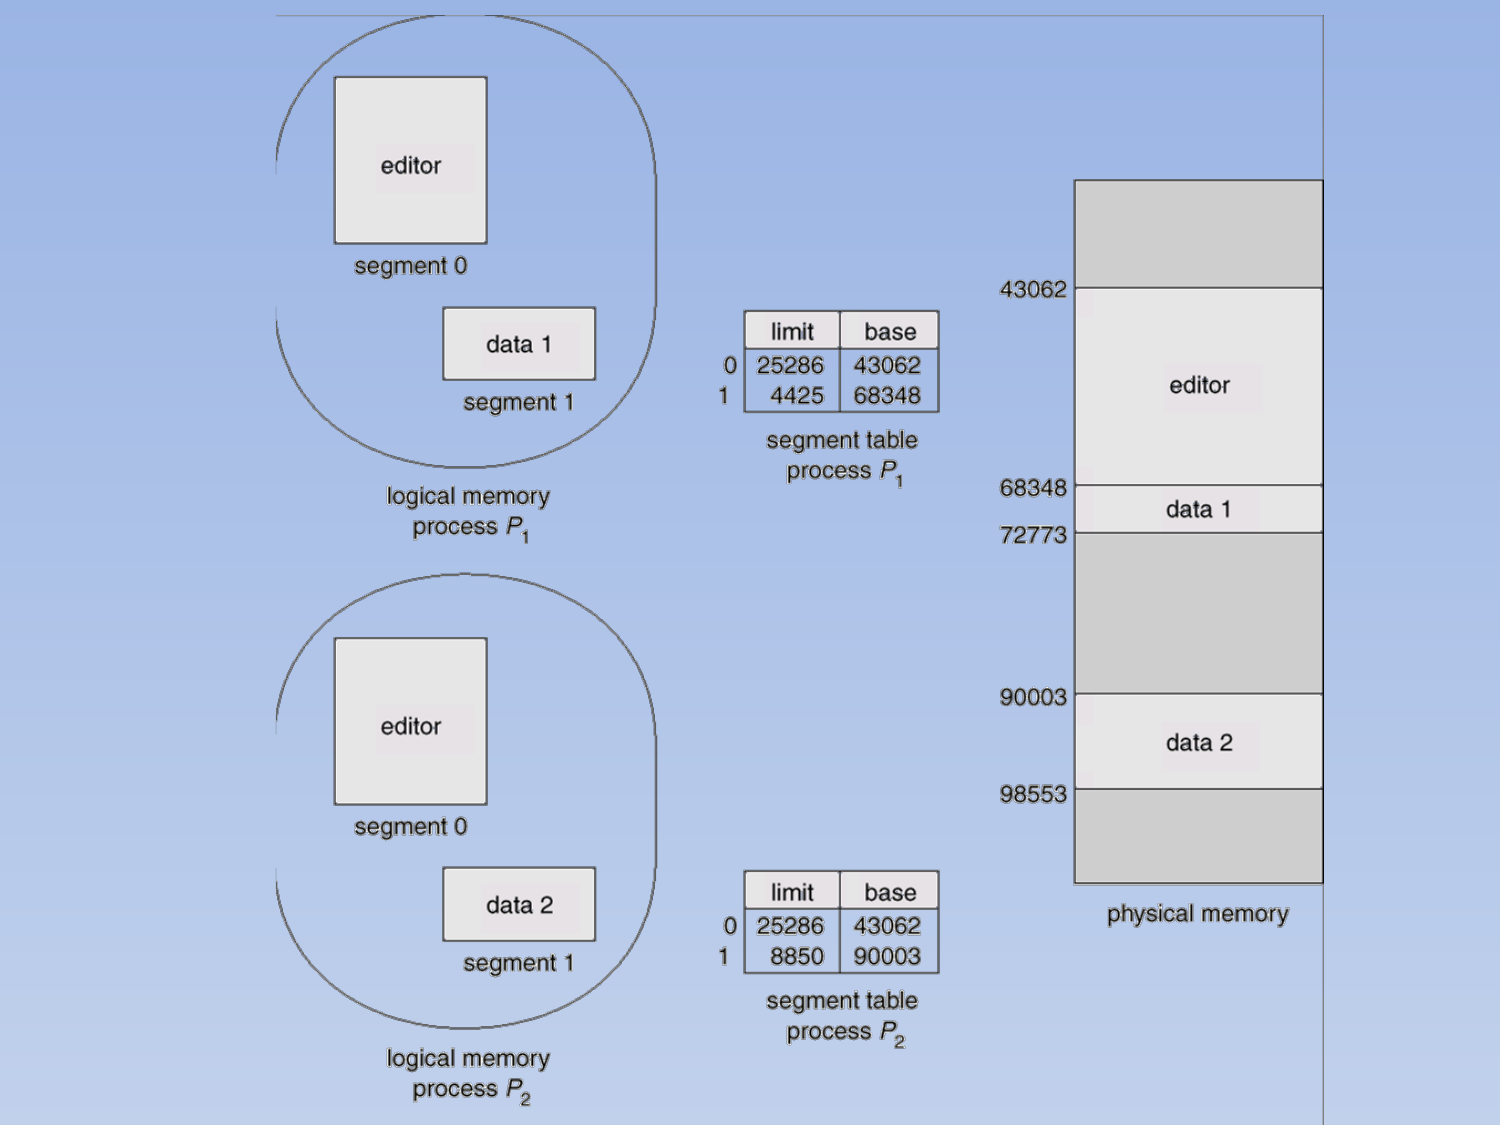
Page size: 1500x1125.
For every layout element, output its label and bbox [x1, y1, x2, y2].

text_box [275, 15, 1324, 1125]
